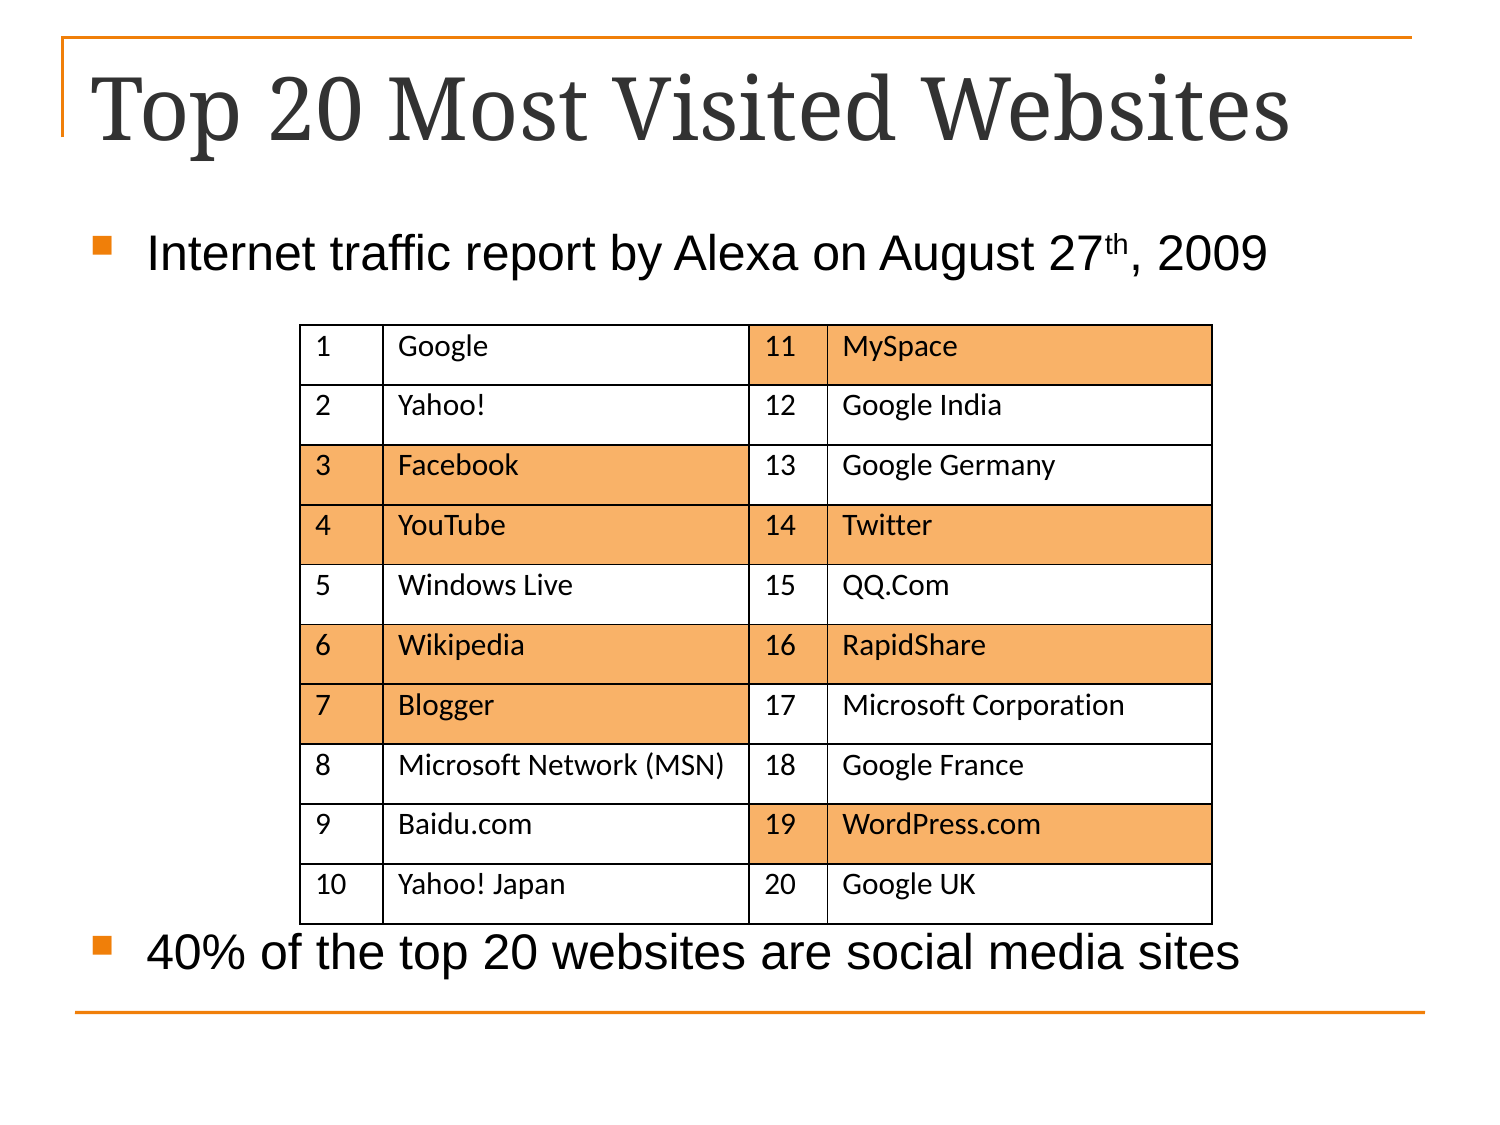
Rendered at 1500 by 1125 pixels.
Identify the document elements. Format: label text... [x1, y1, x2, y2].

table_cell 17 [750, 685, 827, 743]
table_cell 4 [301, 506, 382, 564]
table_cell 15 [750, 565, 827, 624]
table_cell Windows Live [384, 565, 748, 624]
table_cell 10 [301, 865, 382, 923]
table_cell Baidu.com [384, 805, 748, 863]
table_cell Facebook [384, 446, 748, 504]
table_cell Google India [828, 386, 1211, 444]
table_cell 12 [750, 386, 827, 444]
table_cell Yahoo! Japan [384, 865, 748, 923]
table_cell 14 [750, 506, 827, 564]
table_cell 6 [301, 625, 382, 683]
table_header 11 [750, 326, 827, 384]
table_cell Yahoo! [384, 386, 748, 444]
table_cell 13 [750, 446, 827, 504]
table_cell RapidShare [828, 625, 1211, 683]
title Top 20 Most Visited Websites [74, 45, 1426, 212]
table_cell WordPress.com [828, 805, 1211, 863]
table_cell 9 [301, 805, 382, 863]
table_cell Google France [828, 745, 1211, 803]
table_header 1 [301, 326, 382, 384]
table_cell QQ.Com [828, 565, 1211, 624]
table_cell 3 [301, 446, 382, 504]
table_cell 16 [750, 625, 827, 683]
table_cell 19 [750, 805, 827, 863]
table_cell Microsoft Network (MSN) [384, 745, 748, 803]
table_cell Blogger [384, 685, 748, 743]
table_cell YouTube [384, 506, 748, 564]
table_cell 20 [750, 865, 827, 923]
table_cell 8 [301, 745, 382, 803]
table_cell Twitter [828, 506, 1211, 564]
table_cell 7 [301, 685, 382, 743]
table_cell 2 [301, 386, 382, 444]
table_header Google [384, 326, 748, 384]
table_cell Google Germany [828, 446, 1211, 504]
table_cell Wikipedia [384, 625, 748, 683]
table_cell Google UK [828, 865, 1211, 923]
table_cell 5 [301, 565, 382, 624]
list Internet traffic report by Alexa on August 27th, 2009 40% of the top 20 websites are social media sites [74, 212, 1426, 993]
table_cell Microsoft Corporation [828, 685, 1211, 743]
table_header MySpace [828, 326, 1211, 384]
table_cell 18 [750, 745, 827, 803]
